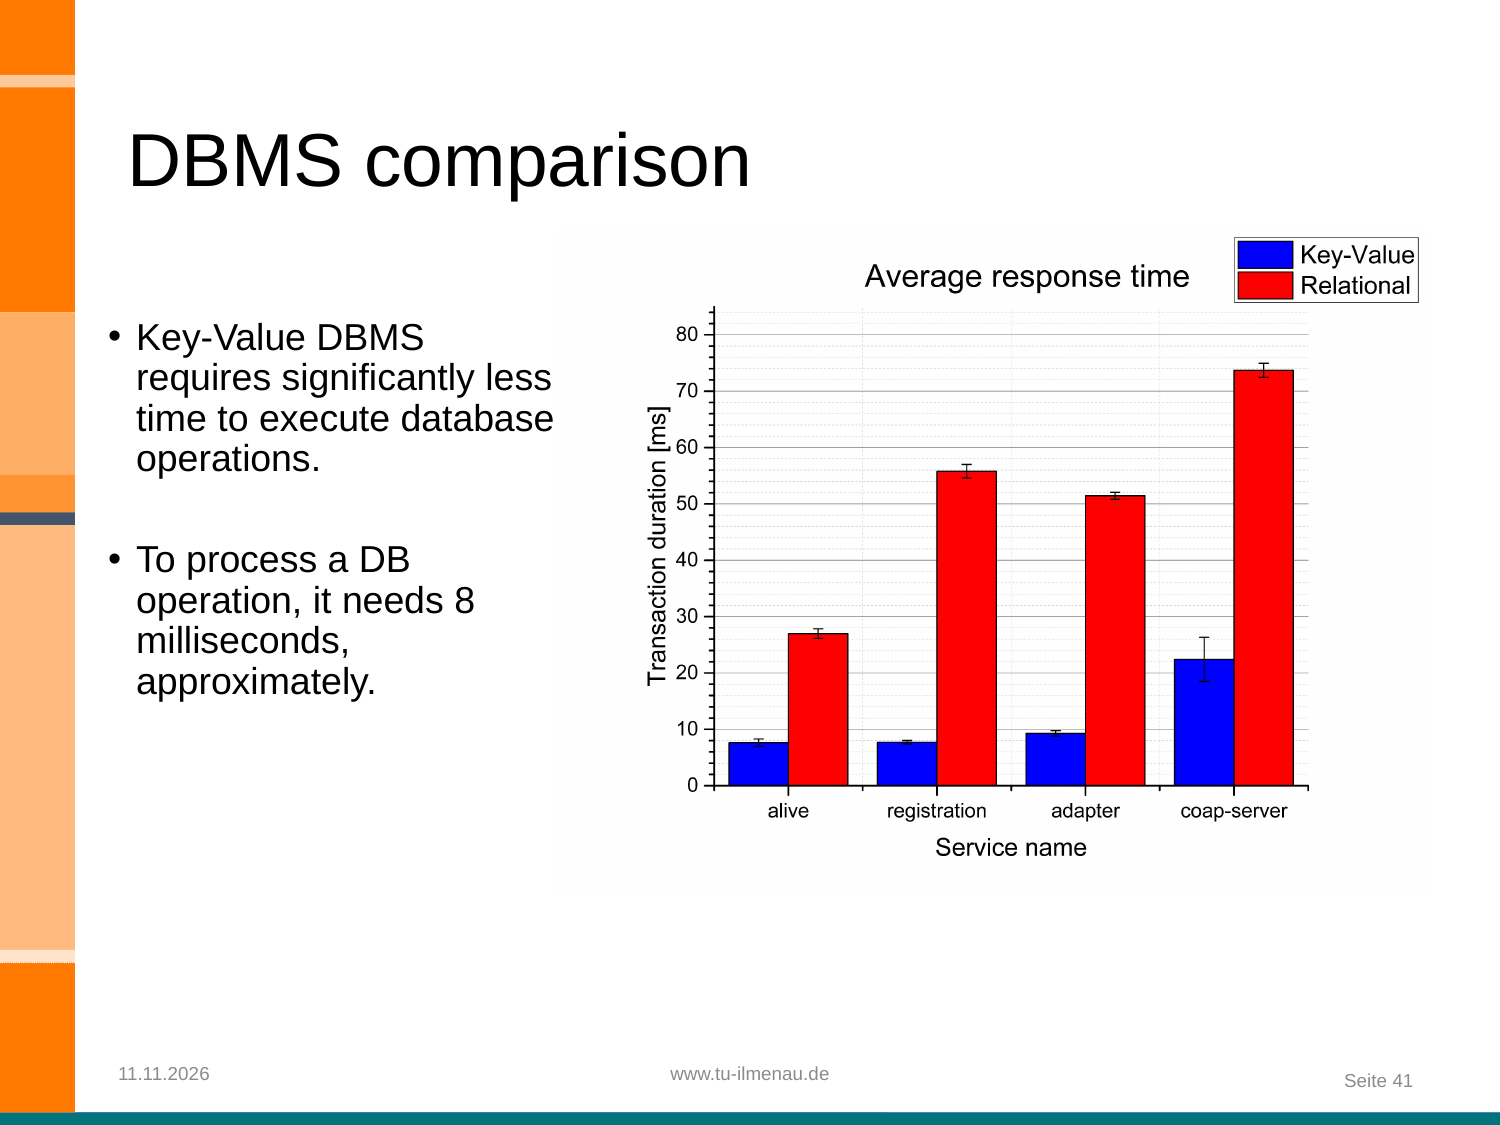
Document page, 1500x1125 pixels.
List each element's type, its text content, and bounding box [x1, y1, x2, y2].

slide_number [103, 1042, 257, 1103]
slide_number Seite 41 [1298, 1050, 1429, 1110]
list Key-Value DBMS requires significantly less time to execute database operations. To process a DB operation, it needs 8 milliseconds, approximately. [93, 310, 573, 943]
text_box DBMS comparison [112, 69, 1400, 211]
footer www.tu-ilmenau.de [496, 1042, 1004, 1103]
picture [558, 229, 1429, 896]
